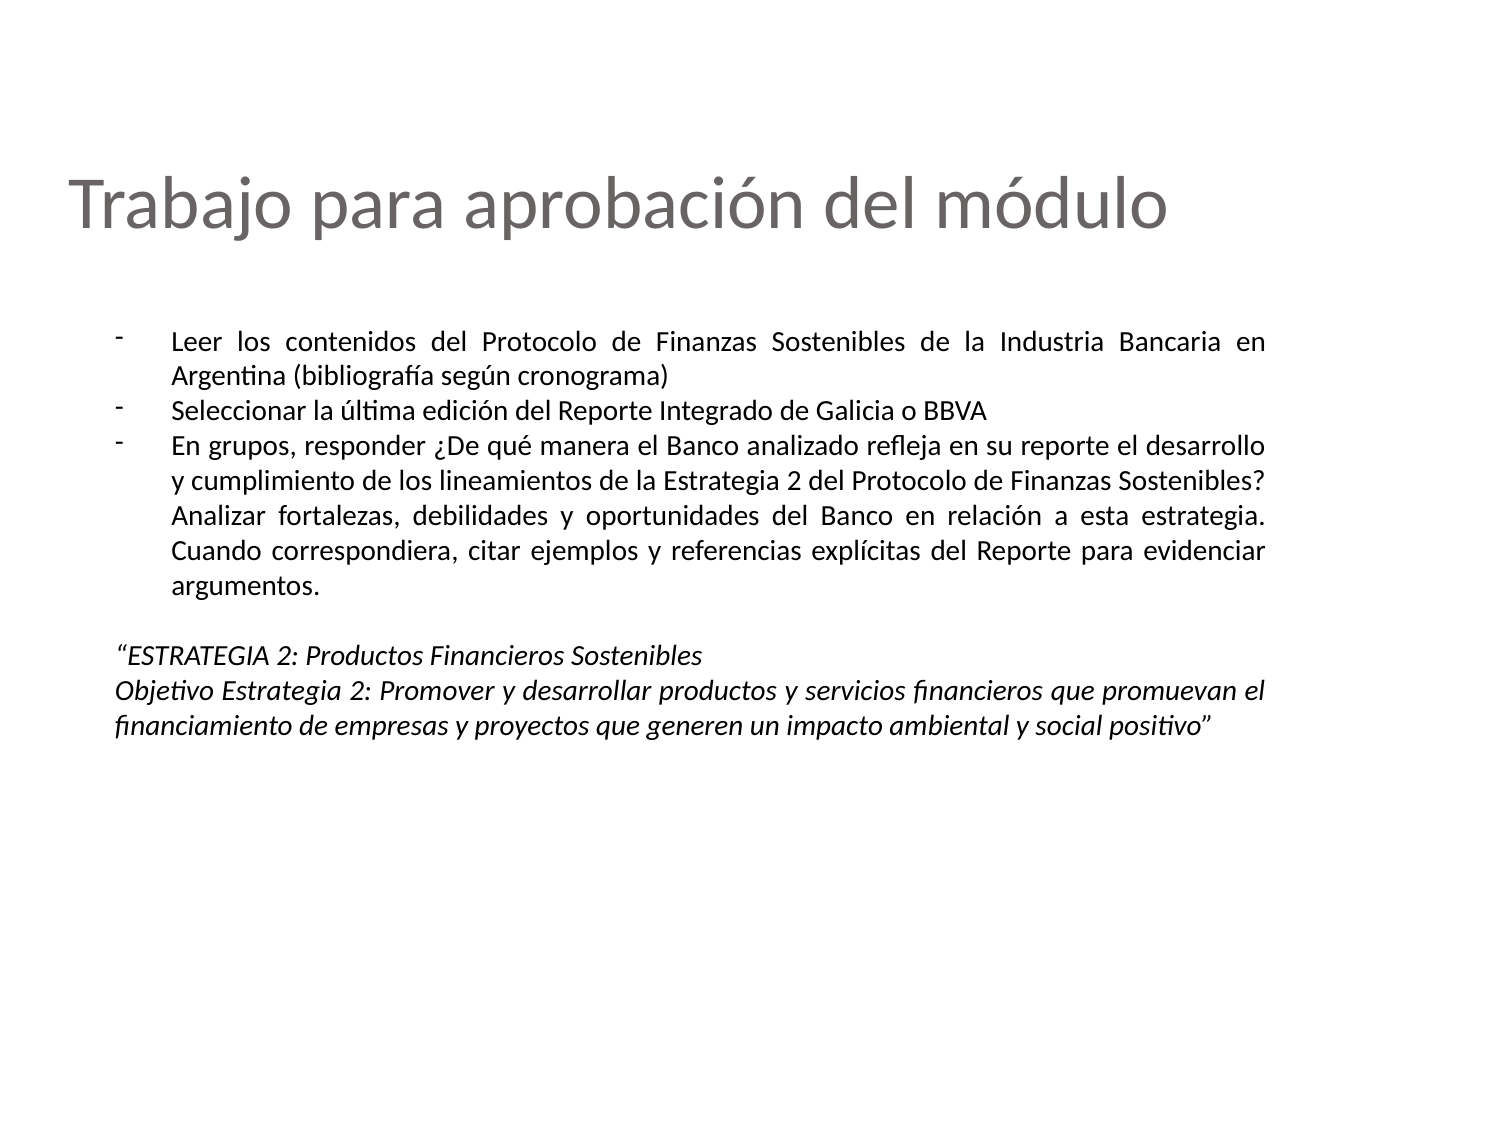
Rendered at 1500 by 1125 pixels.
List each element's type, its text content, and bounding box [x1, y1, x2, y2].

text_box Leer los contenidos del Protocolo de Finanzas Sostenibles de la Industria Bancaria en Argentina (bibliografía según cronograma) Seleccionar la última edición del Reporte Integrado de Galicia o BBVA En grupos, responder ¿De qué manera el Banco analizado refleja en su reporte el desarrollo y cumplimiento de los lineamientos de la Estrategia 2 del Protocolo de Finanzas Sostenibles? Analizar fortalezas, debilidades y oportunidades del Banco en relación a esta estrategia. Cuando correspondiera, citar ejemplos y referencias explícitas del Reporte para evidenciar argumentos. “ESTRATEGIA 2: Productos Financieros Sostenibles Objetivo Estrategia 2: Promover y desarrollar productos y servicios financieros que promuevan el financiamiento de empresas y proyectos que generen un impacto ambiental y social positivo” [100, 314, 1282, 784]
title Trabajo para aprobación del módulo [53, 70, 1258, 259]
